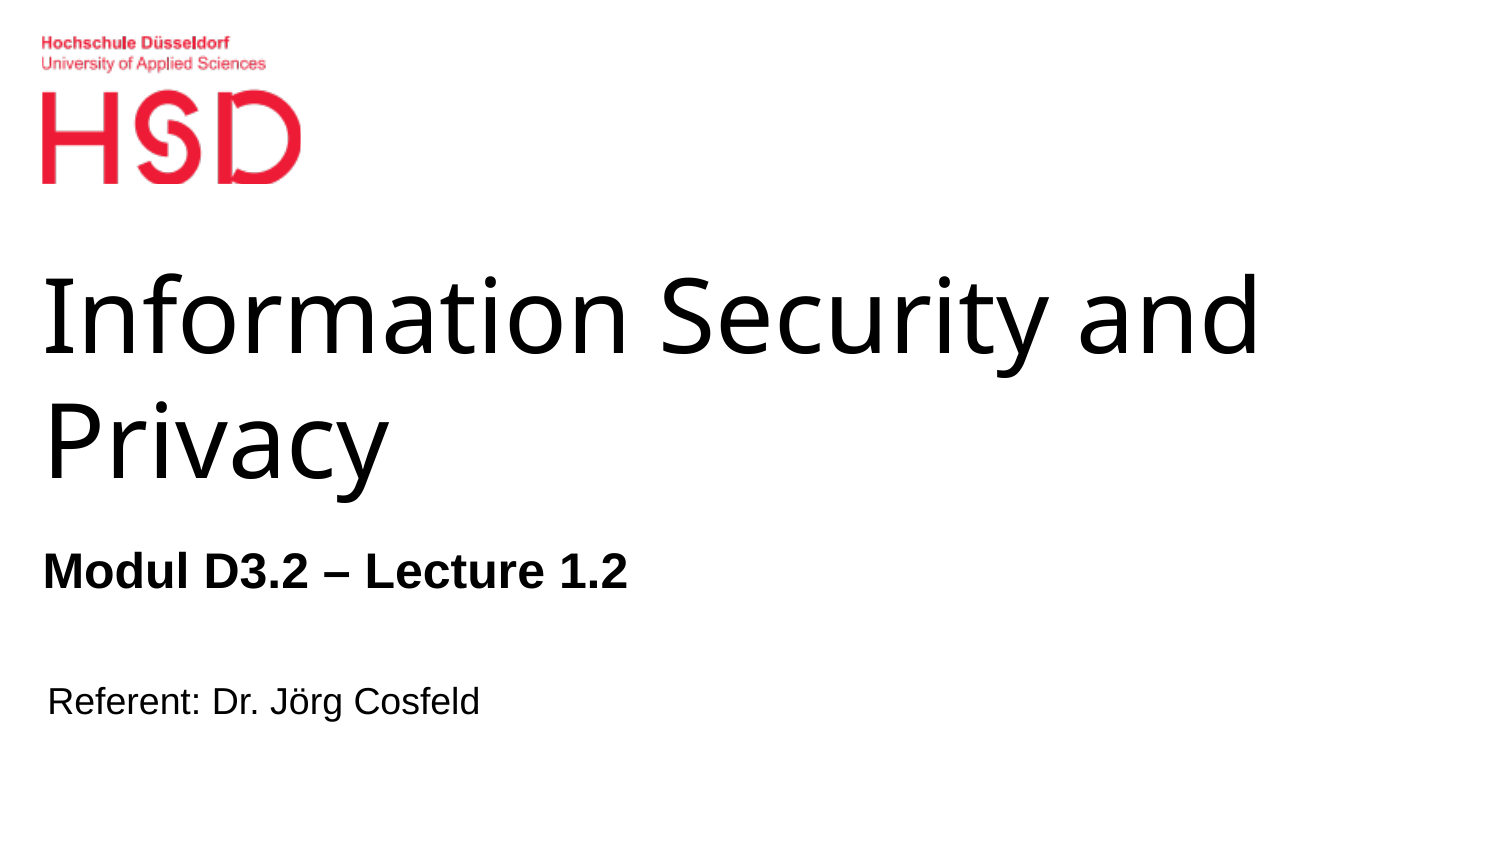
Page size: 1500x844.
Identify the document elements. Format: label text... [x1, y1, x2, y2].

title Information Security and Privacy [42, 249, 1462, 377]
text_box Referent: Dr. Jörg Cosfeld [32, 670, 679, 730]
subtitle Modul D3.2 – Lecture 1.2 [42, 538, 1462, 607]
